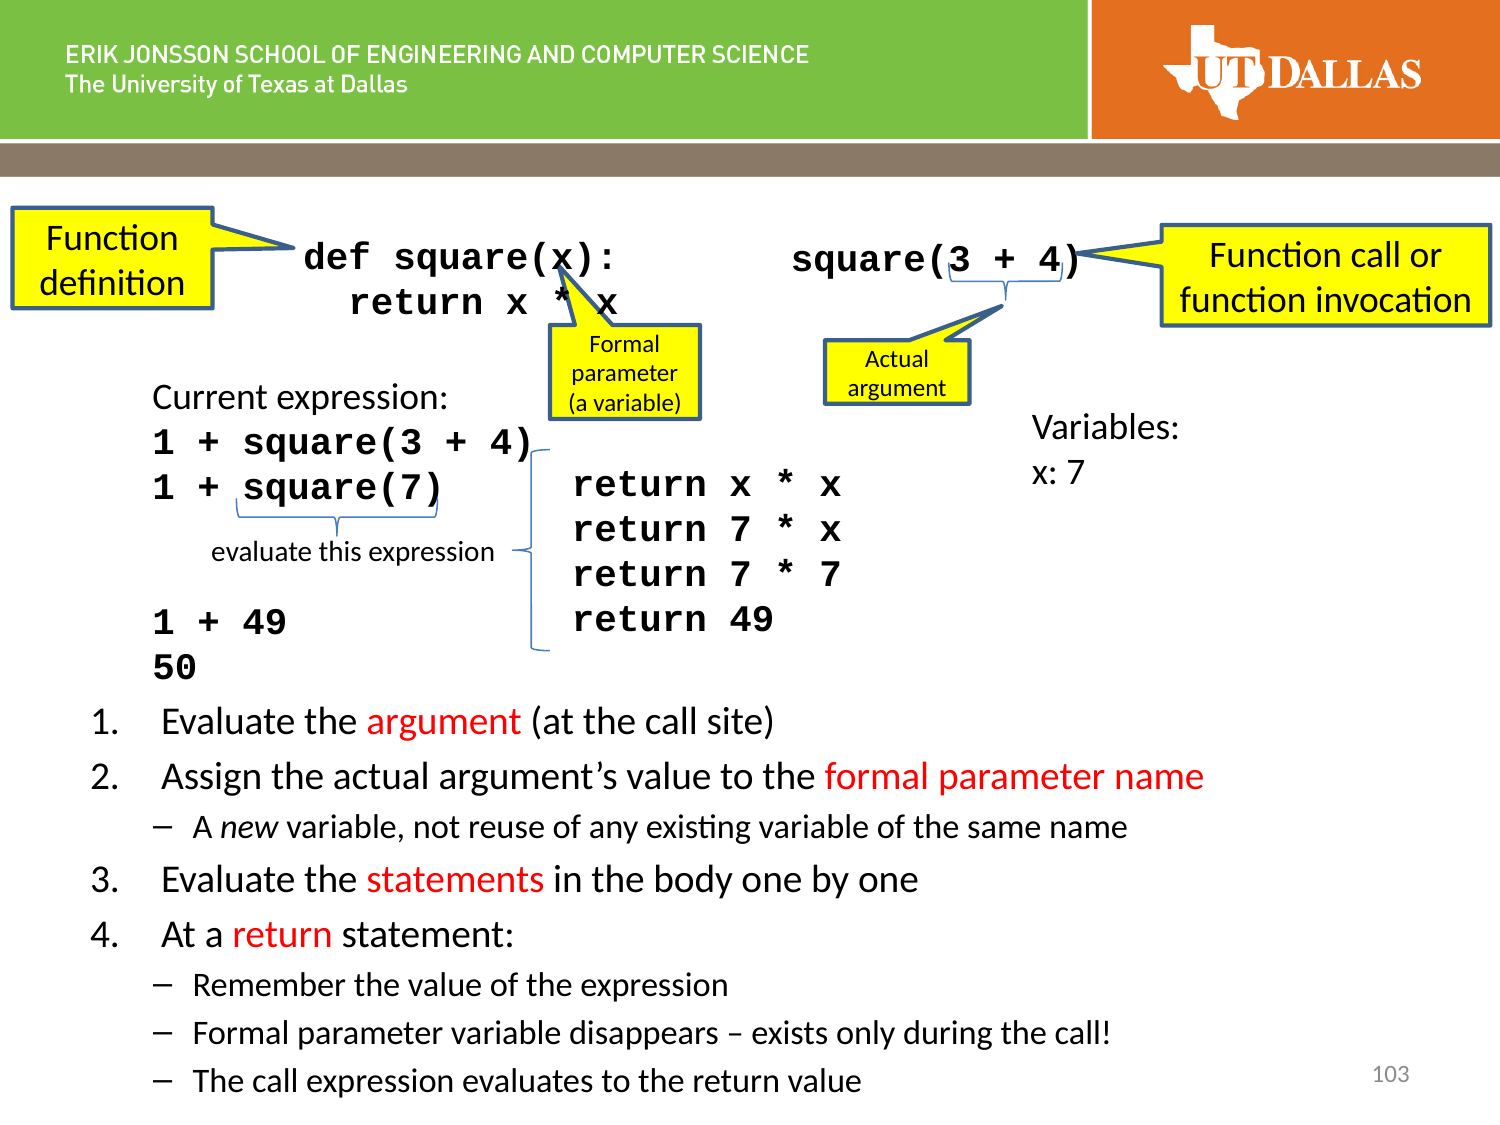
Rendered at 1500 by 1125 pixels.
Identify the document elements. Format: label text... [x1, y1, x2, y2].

text_box Variables: x: 7 [1017, 394, 1380, 500]
text_box Function definition [10, 205, 296, 311]
text_box def square(x): return x * x [288, 224, 634, 330]
text_box evaluate this expression [196, 524, 511, 575]
text_box square(3 + 4) [775, 226, 1099, 287]
picture [0, 0, 1500, 1125]
text_box return x * x return 7 * x return 7 * 7 return 49 [557, 451, 857, 647]
slide_number 103 [1074, 1042, 1425, 1103]
text_box Function call or function invocation [1074, 222, 1493, 328]
list Evaluate the argument (at the call site) Assign the actual argument’s value to the formal parameter name A new variable, not reuse of any existing variable of the same name Evaluate the statements in the body one by one At a return statement: Remember the value of the expression Formal parameter variable disappears – exists only during the call! The call expression evaluates to the return value [75, 687, 1425, 1113]
text_box Current expression: 1 + square(3 + 4) 1 + square(7) 1 + 49 50 [137, 364, 550, 695]
text_box [948, 262, 1064, 301]
text_box Formal parameter (a variable) [547, 322, 703, 422]
text_box [235, 498, 439, 524]
text_box [511, 448, 550, 652]
text_box Actual argument [822, 303, 1004, 406]
